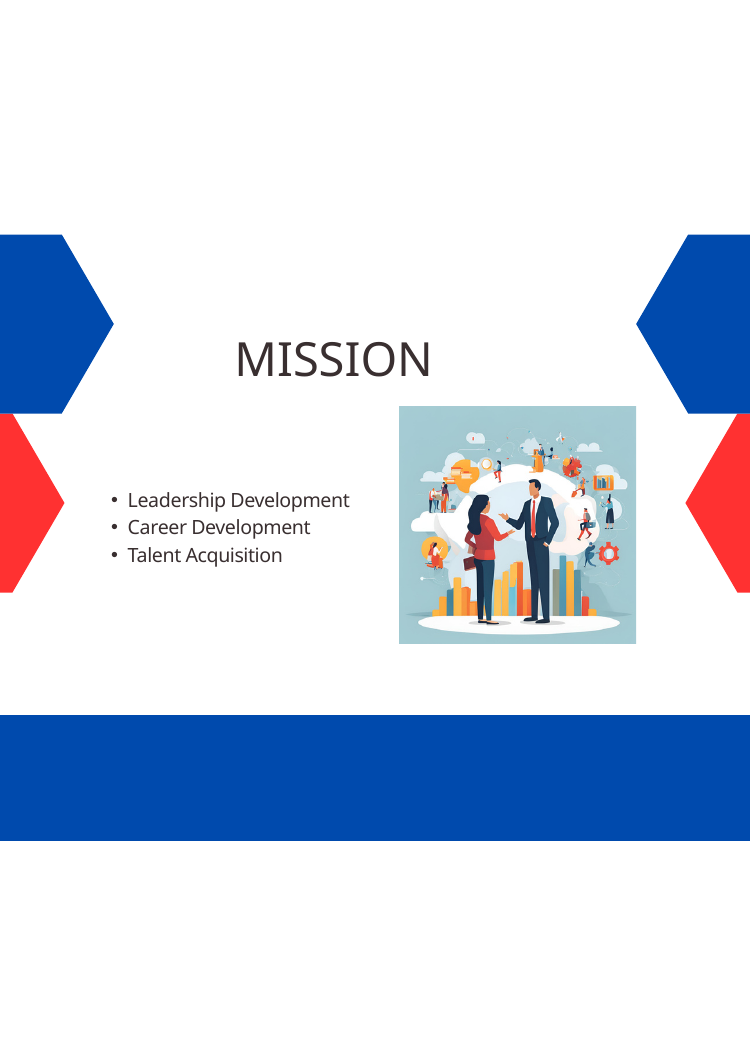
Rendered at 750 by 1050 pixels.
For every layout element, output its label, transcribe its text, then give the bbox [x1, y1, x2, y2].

text_box [399, 406, 637, 483]
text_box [0, 714, 372, 842]
text_box Leadership Development Career Development Talent Acquisition [94, 483, 680, 594]
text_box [635, 234, 750, 414]
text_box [374, 714, 750, 842]
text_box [0, 422, 65, 593]
text_box [399, 594, 637, 644]
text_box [685, 422, 750, 593]
text_box MISSION [119, 320, 601, 387]
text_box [0, 234, 115, 414]
